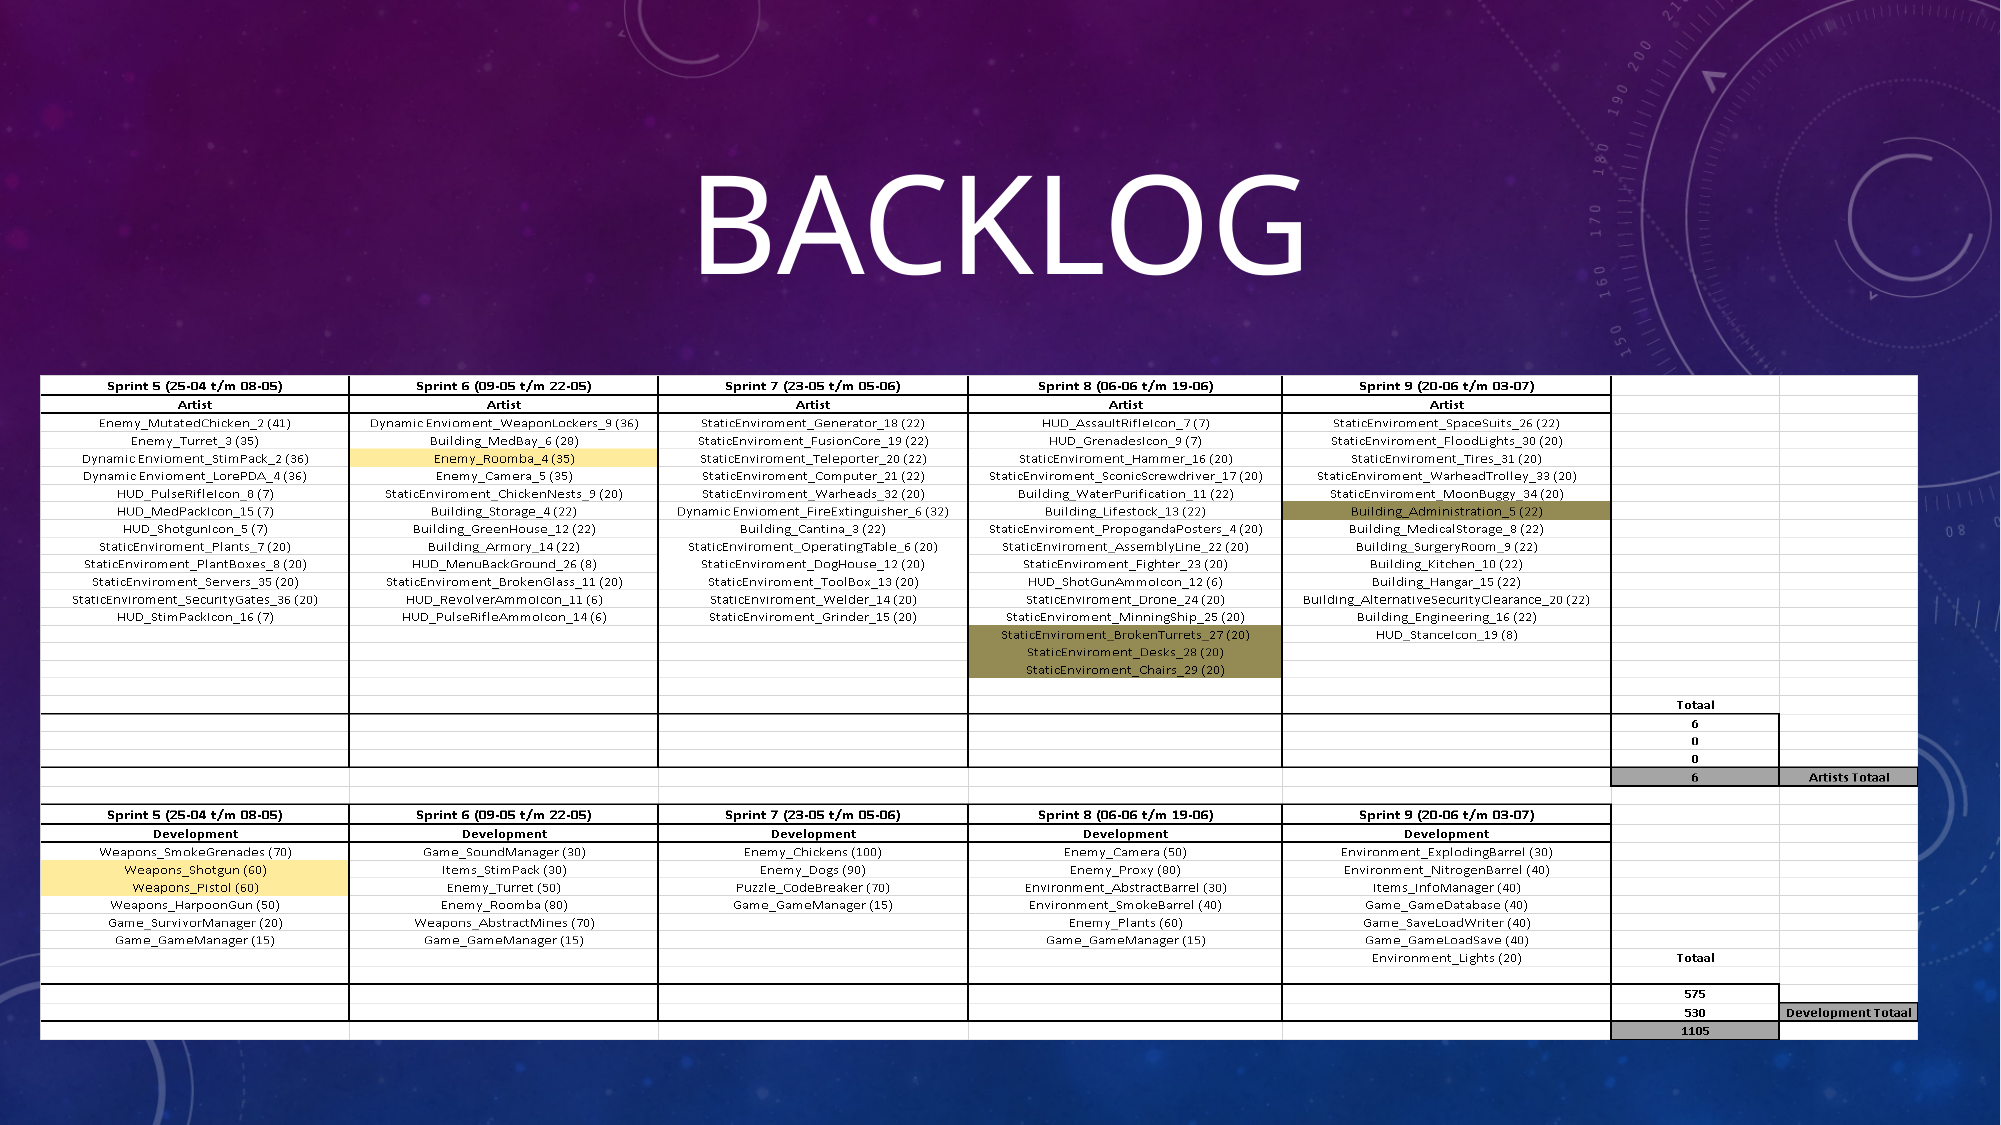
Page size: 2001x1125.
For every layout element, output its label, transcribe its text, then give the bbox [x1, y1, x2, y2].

picture [0, 0, 2001, 1125]
title BackLog [0, 99, 2000, 339]
